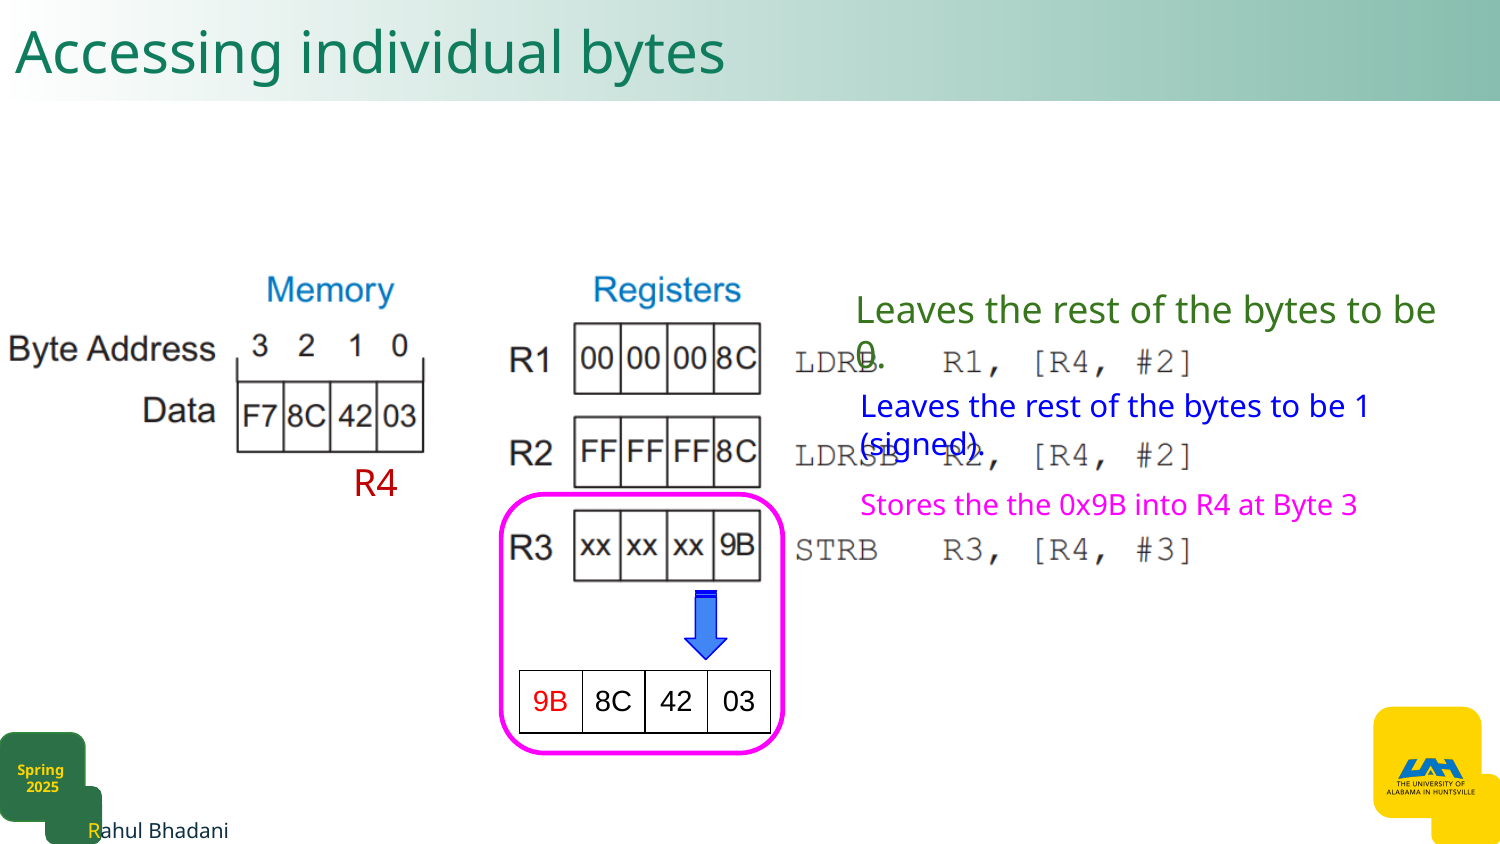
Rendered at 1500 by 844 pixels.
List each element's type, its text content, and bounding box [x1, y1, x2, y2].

text_box Leaves the rest of the bytes to be 0. [1195, 271, 1480, 371]
text_box [501, 594, 783, 754]
title Accessing individual bytes [0, 0, 1500, 101]
table_header 03 [708, 671, 770, 732]
text_box Stores the the 0x9B into R4 at Byte 3 [1198, 471, 1485, 537]
table_header 42 [646, 671, 707, 732]
picture [7, 271, 1194, 587]
picture [1386, 758, 1475, 795]
table_header 9B [520, 671, 582, 732]
text_box Leaves the rest of the bytes to be 1 (signed). [1198, 371, 1500, 477]
table_header 8C [583, 671, 644, 732]
text_box [684, 597, 727, 660]
